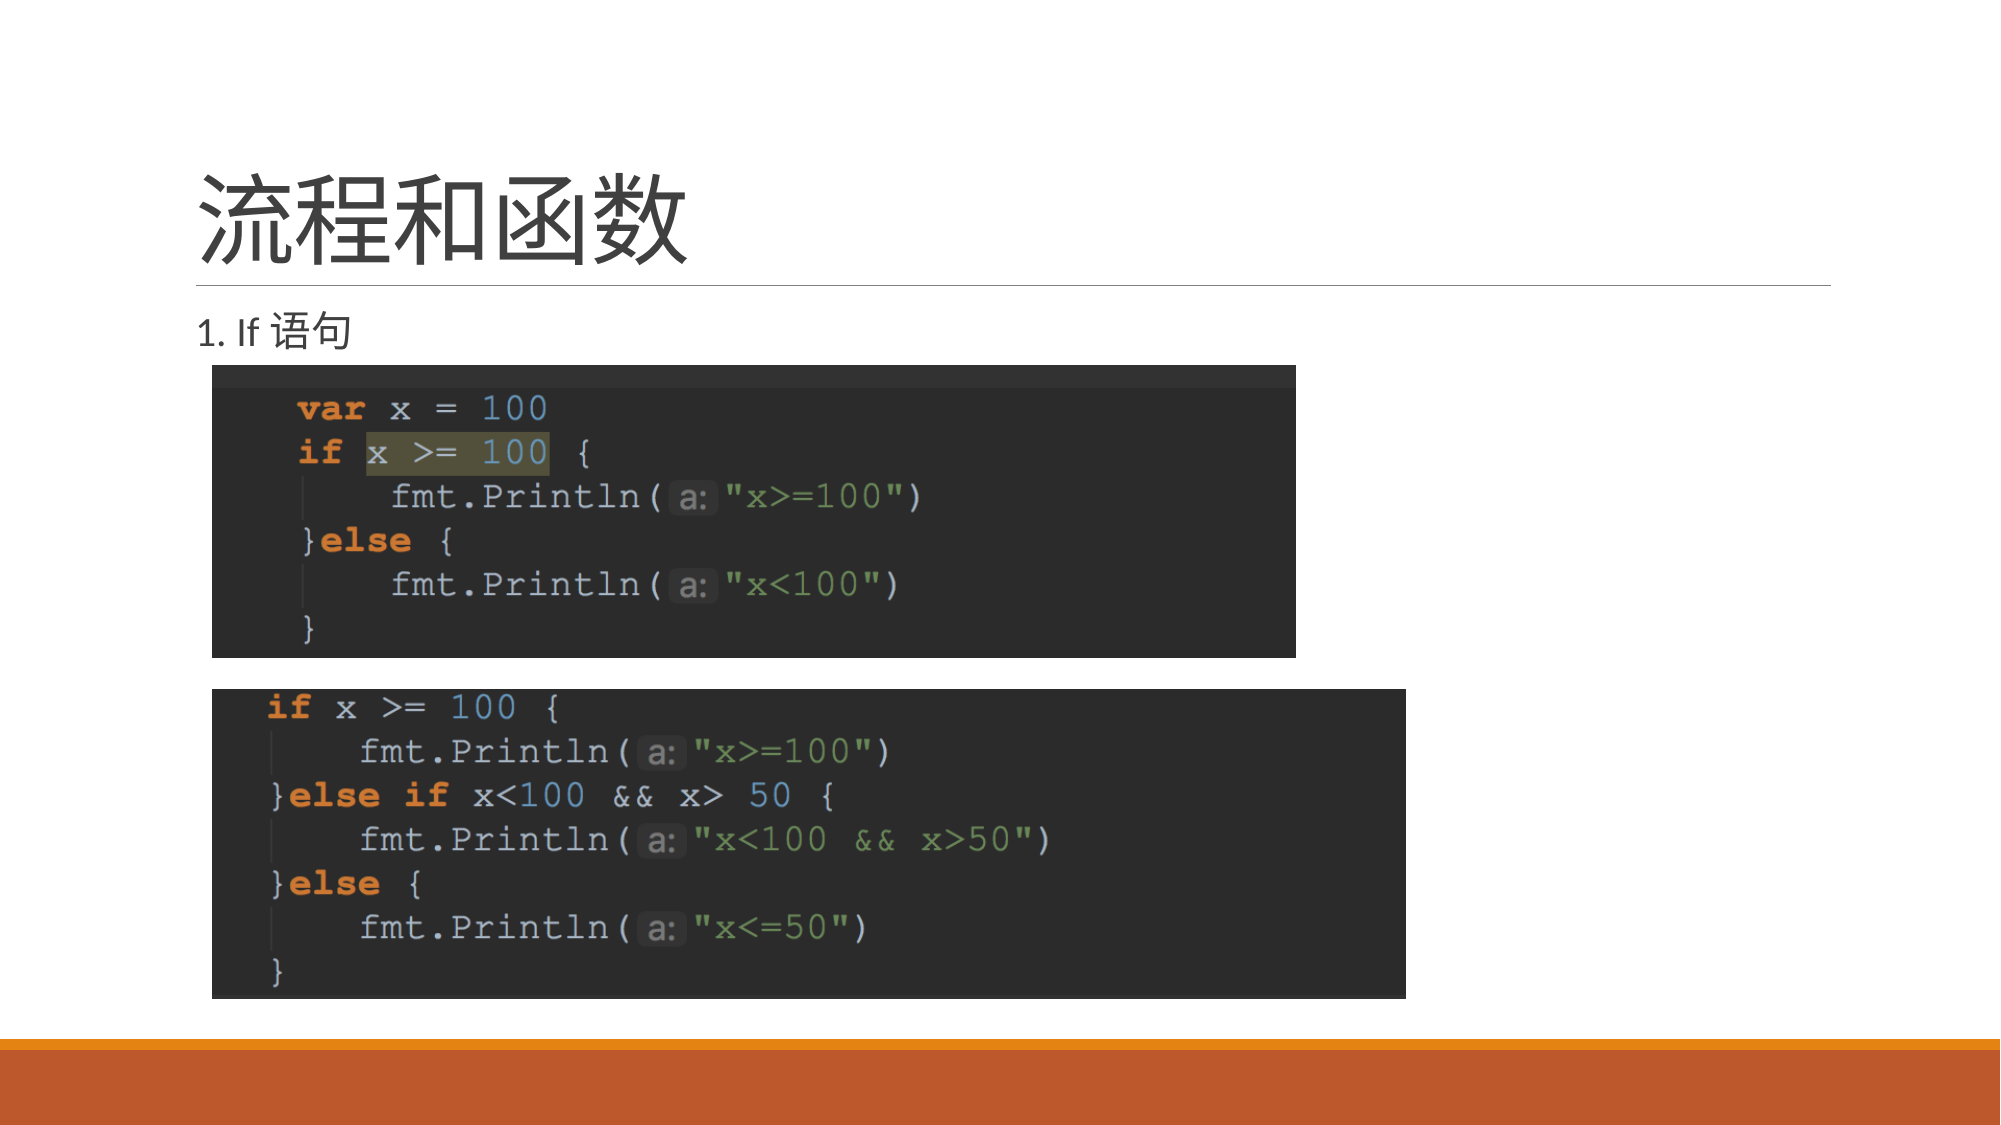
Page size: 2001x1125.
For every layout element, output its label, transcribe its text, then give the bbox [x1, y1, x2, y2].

picture [211, 365, 1297, 659]
list 1. If语句 [180, 302, 1830, 963]
picture [211, 689, 1407, 999]
title 流程和函数 [180, 47, 1830, 285]
